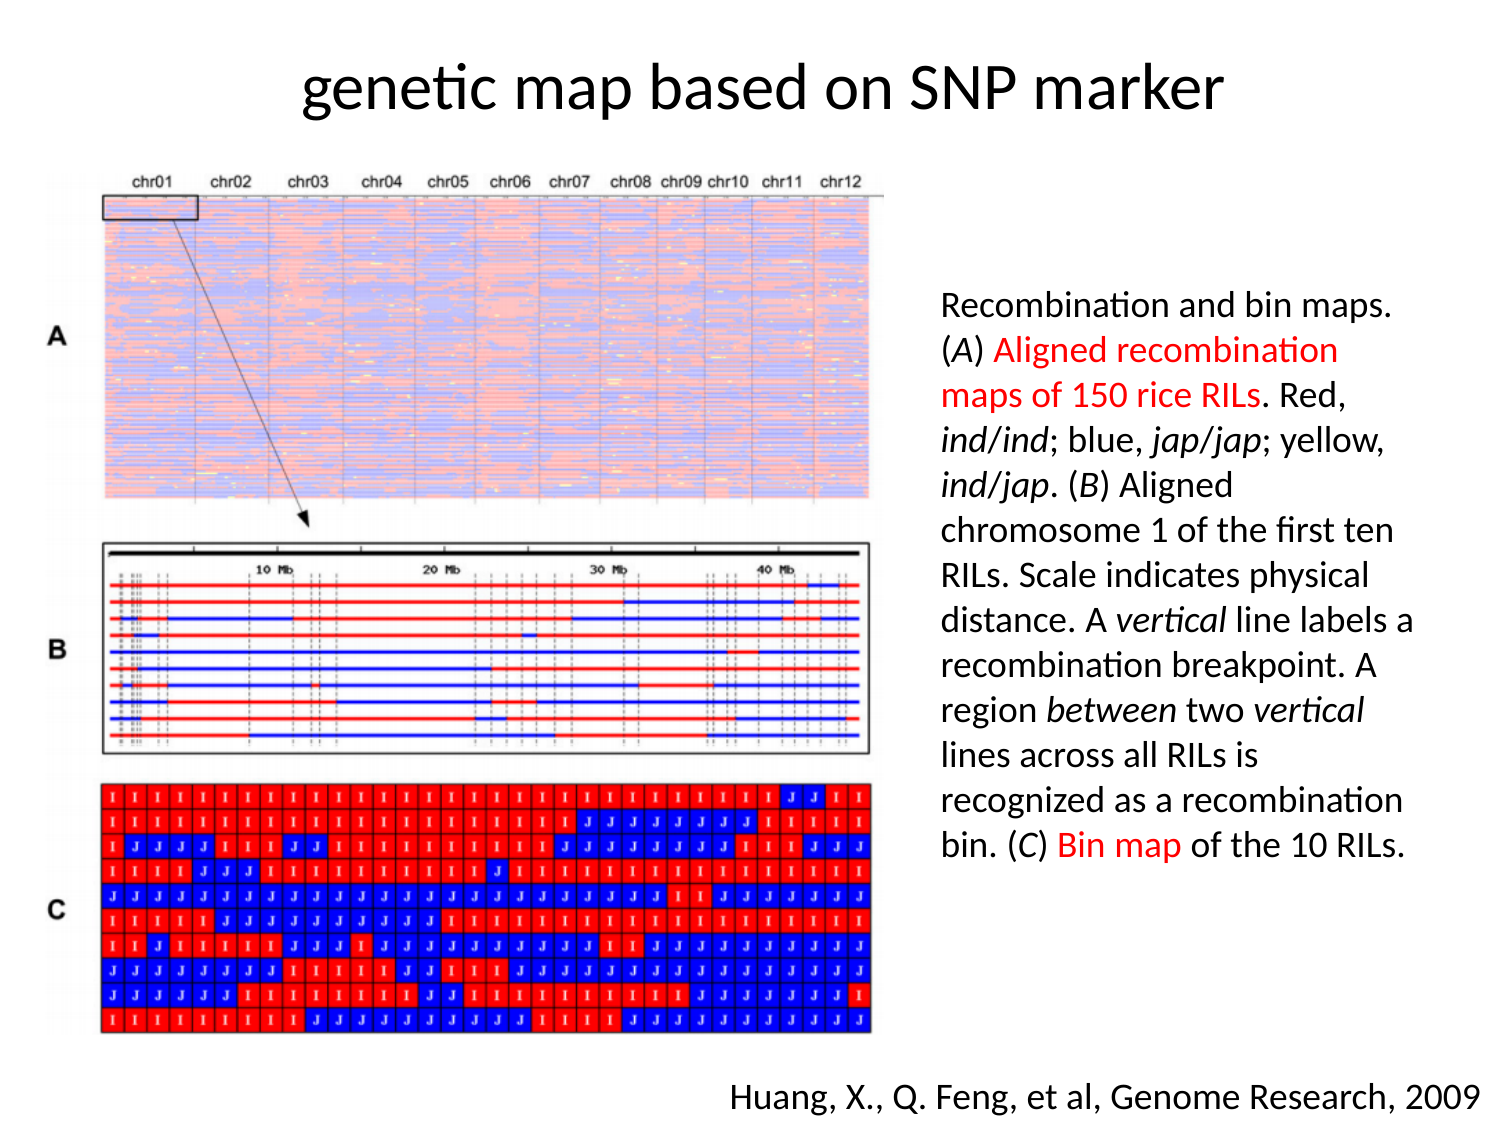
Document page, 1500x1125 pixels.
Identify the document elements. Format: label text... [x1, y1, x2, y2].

title genetic map based on SNP marker [88, 19, 1439, 147]
picture [29, 161, 884, 1039]
text_box Recombination and bin maps. (A) Aligned recombination maps of 150 rice RILs. Red, ind/ind; blue, jap/jap; yellow, ind/jap. (B) Aligned chromosome 1 of the first ten RILs. Scale indicates physical distance. A vertical line labels a recombination breakpoint. A region between two vertical lines across all RILs is recognized as a recombination bin. (C) Bin map of the 10 RILs. [925, 273, 1442, 873]
text_box Huang, X., Q. Feng, et al, Genome Research, 2009 [714, 1064, 1500, 1125]
